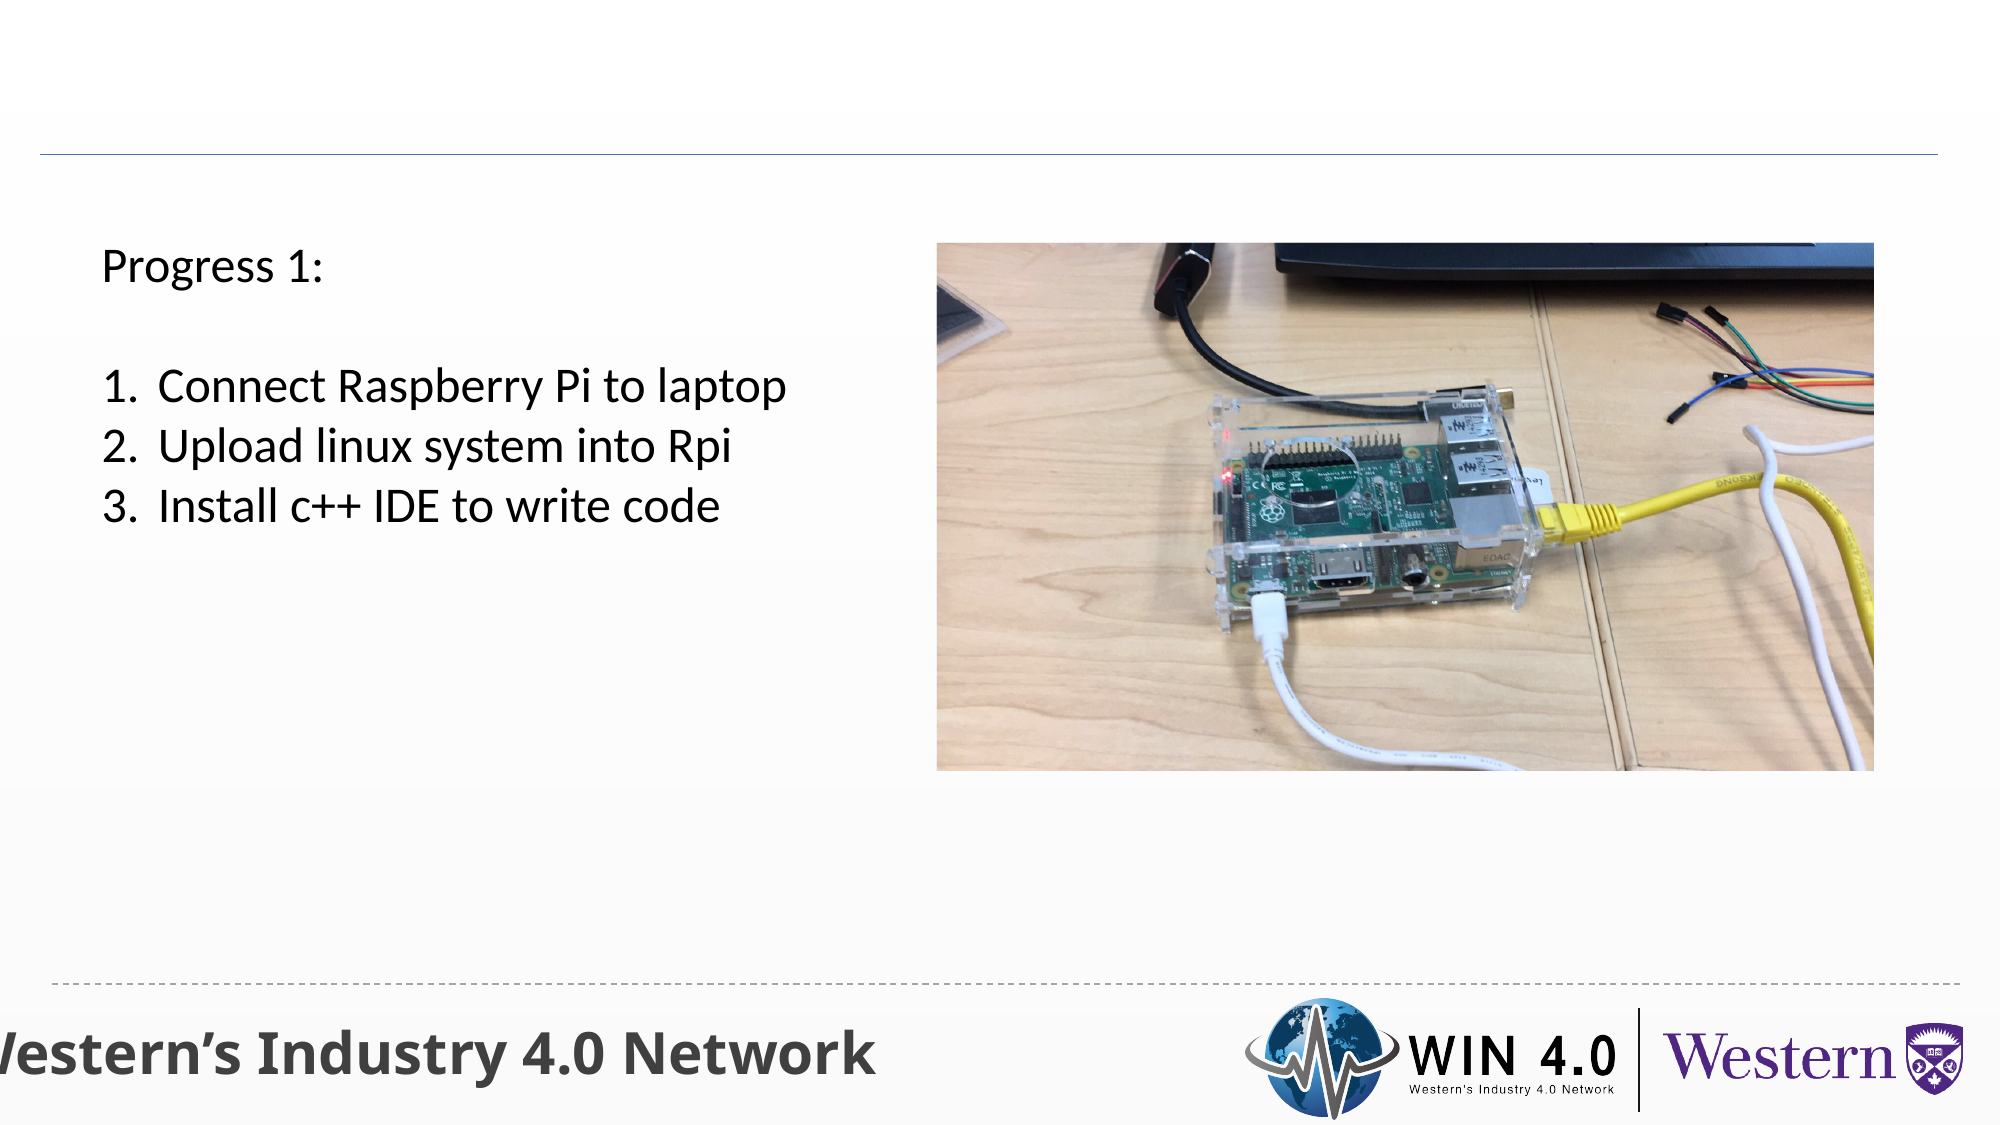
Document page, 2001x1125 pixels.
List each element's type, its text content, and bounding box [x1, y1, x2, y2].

picture [938, 37, 1874, 976]
picture [1245, 998, 1615, 1120]
text_box Progress 1: Connect Raspberry Pi to laptop Upload linux system into Rpi Install c++ IDE to write code [86, 224, 818, 540]
picture [1663, 1023, 1963, 1095]
